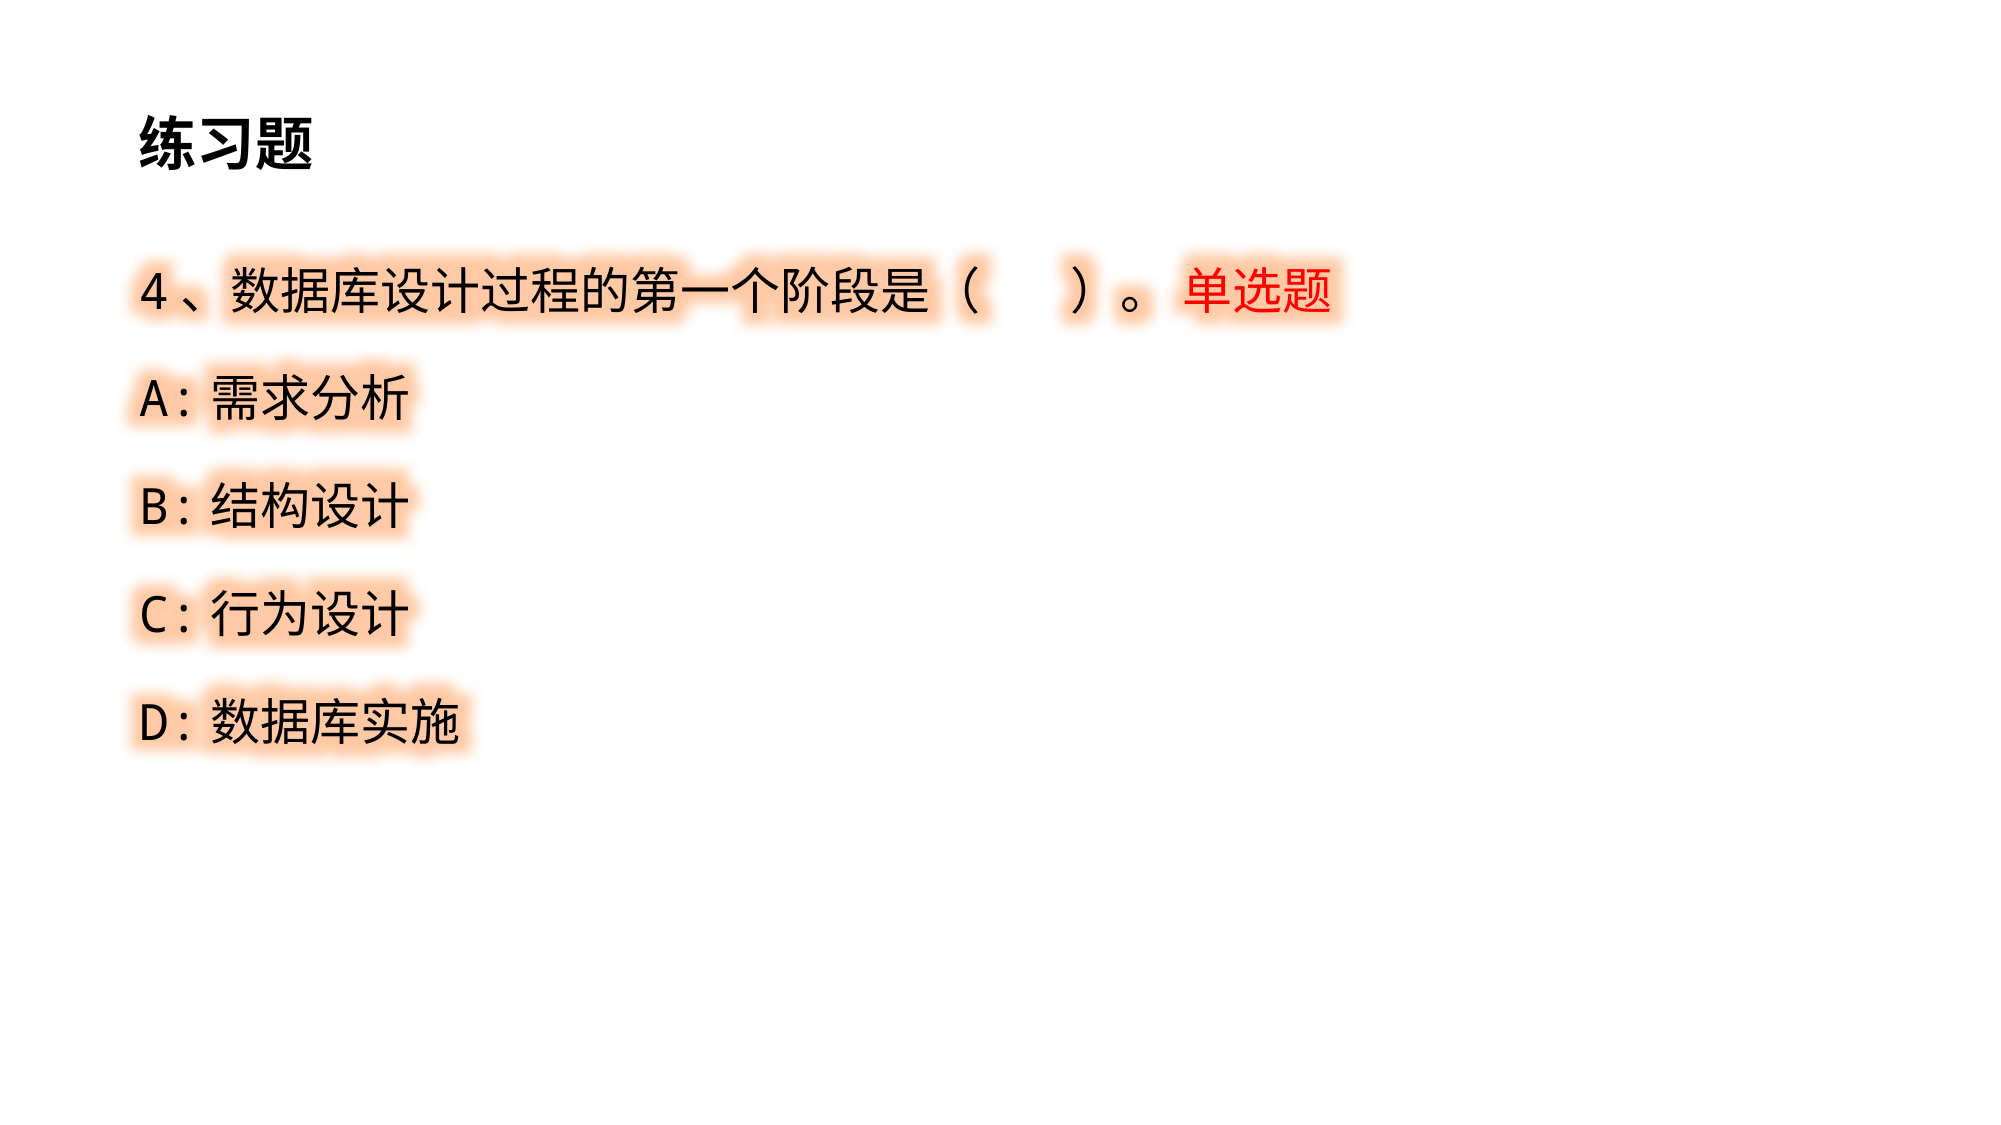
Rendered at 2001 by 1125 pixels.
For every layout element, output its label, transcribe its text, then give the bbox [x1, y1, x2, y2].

table_cell 男 [113, 212, 1847, 1055]
text_box 练习题 [120, 97, 1568, 187]
text_box 关系数据库的规范化理论 [117, 216, 1843, 1051]
text_box 4、数据库设计过程的第一个阶段是（ ）。 单选题 A:需求分析 B:结构设计 C:行为设计 D:数据库实施 [120, 219, 1839, 1047]
